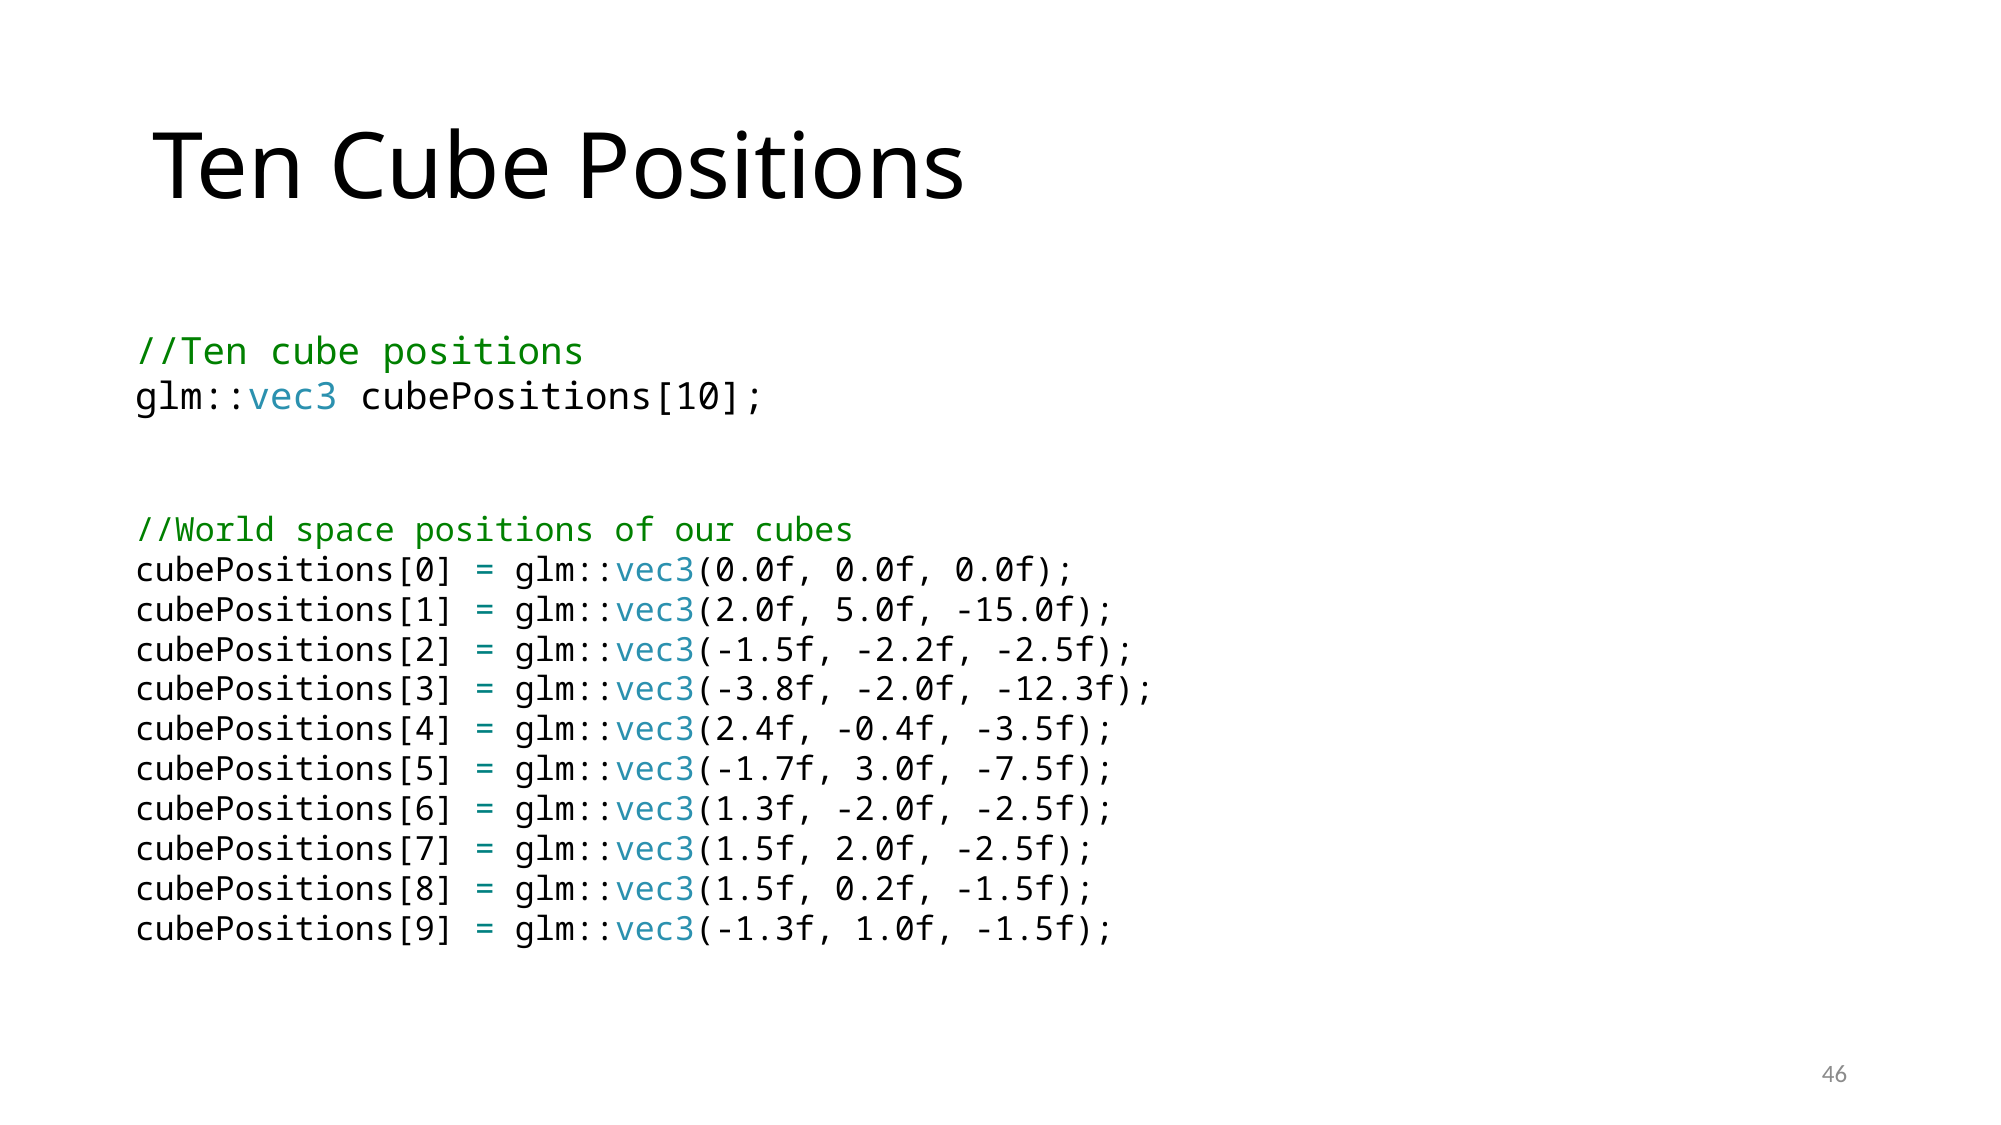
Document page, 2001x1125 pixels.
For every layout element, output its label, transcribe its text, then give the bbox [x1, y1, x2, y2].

text_box //World space positions of our cubes cubePositions[0] = glm::vec3(0.0f, 0.0f, 0.0f); cubePositions[1] = glm::vec3(2.0f, 5.0f, -15.0f); cubePositions[2] = glm::vec3(-1.5f, -2.2f, -2.5f); cubePositions[3] = glm::vec3(-3.8f, -2.0f, -12.3f); cubePositions[4] = glm::vec3(2.4f, -0.4f, -3.5f); cubePositions[5] = glm::vec3(-1.7f, 3.0f, -7.5f); cubePositions[6] = glm::vec3(1.3f, -2.0f, -2.5f); cubePositions[7] = glm::vec3(1.5f, 2.0f, -2.5f); cubePositions[8] = glm::vec3(1.5f, 0.2f, -1.5f); cubePositions[9] = glm::vec3(-1.3f, 1.0f, -1.5f); [120, 500, 1483, 955]
text_box //Ten cube positions glm::vec3 cubePositions[10]; [120, 319, 1121, 425]
slide_number 46 [1412, 1042, 1863, 1103]
title Ten Cube Positions [137, 59, 1863, 278]
